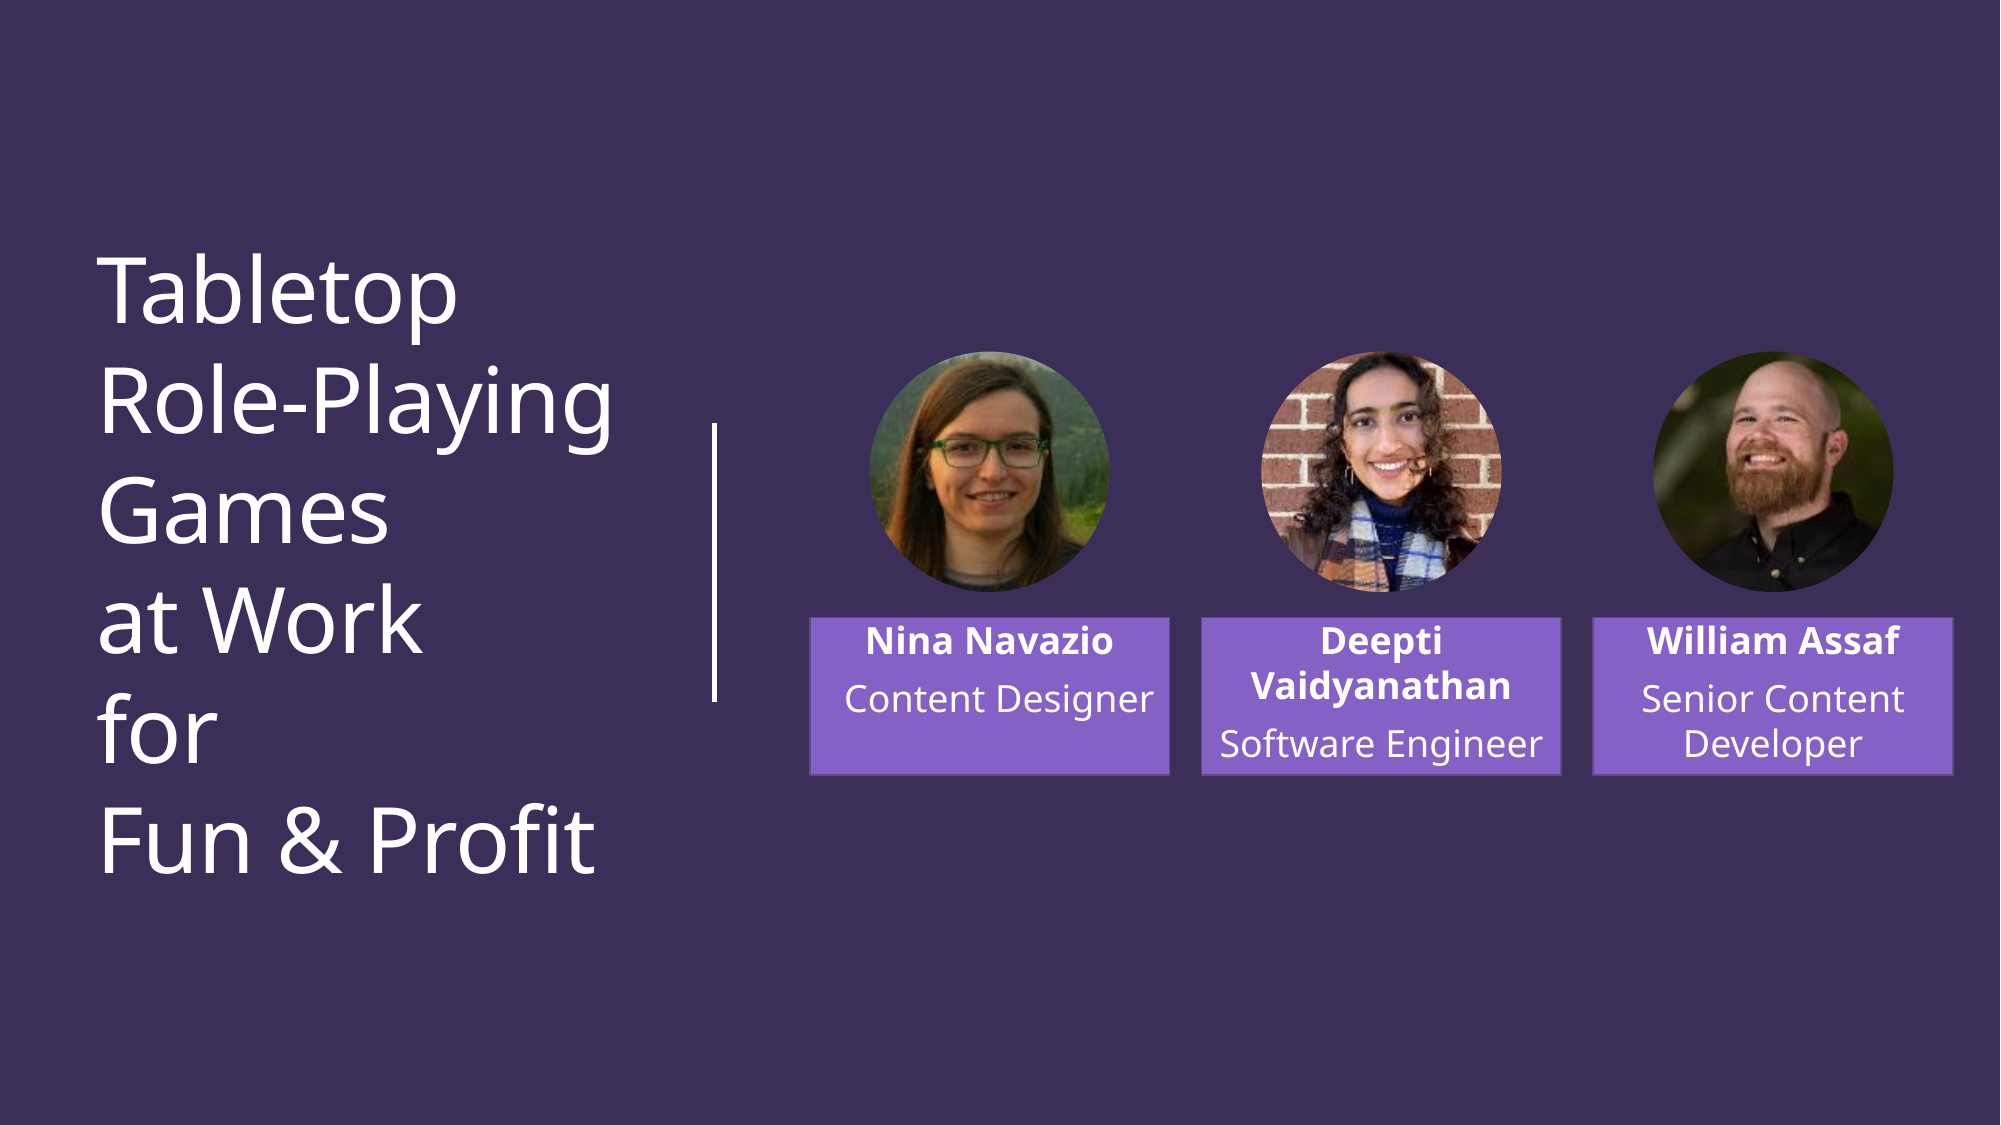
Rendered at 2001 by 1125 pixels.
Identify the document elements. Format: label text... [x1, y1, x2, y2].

title Tabletop Role-Playing Games at Work for Fun & Profit [96, 96, 619, 1029]
picture [1652, 351, 1894, 593]
text_box Nina Navazio Content Designer [809, 617, 1170, 776]
picture [1260, 351, 1502, 593]
text_box Deepti Vaidyanathan Software Engineer [1201, 617, 1562, 776]
picture [869, 351, 1111, 593]
text_box William Assaf Senior Content Developer [1592, 617, 1954, 776]
